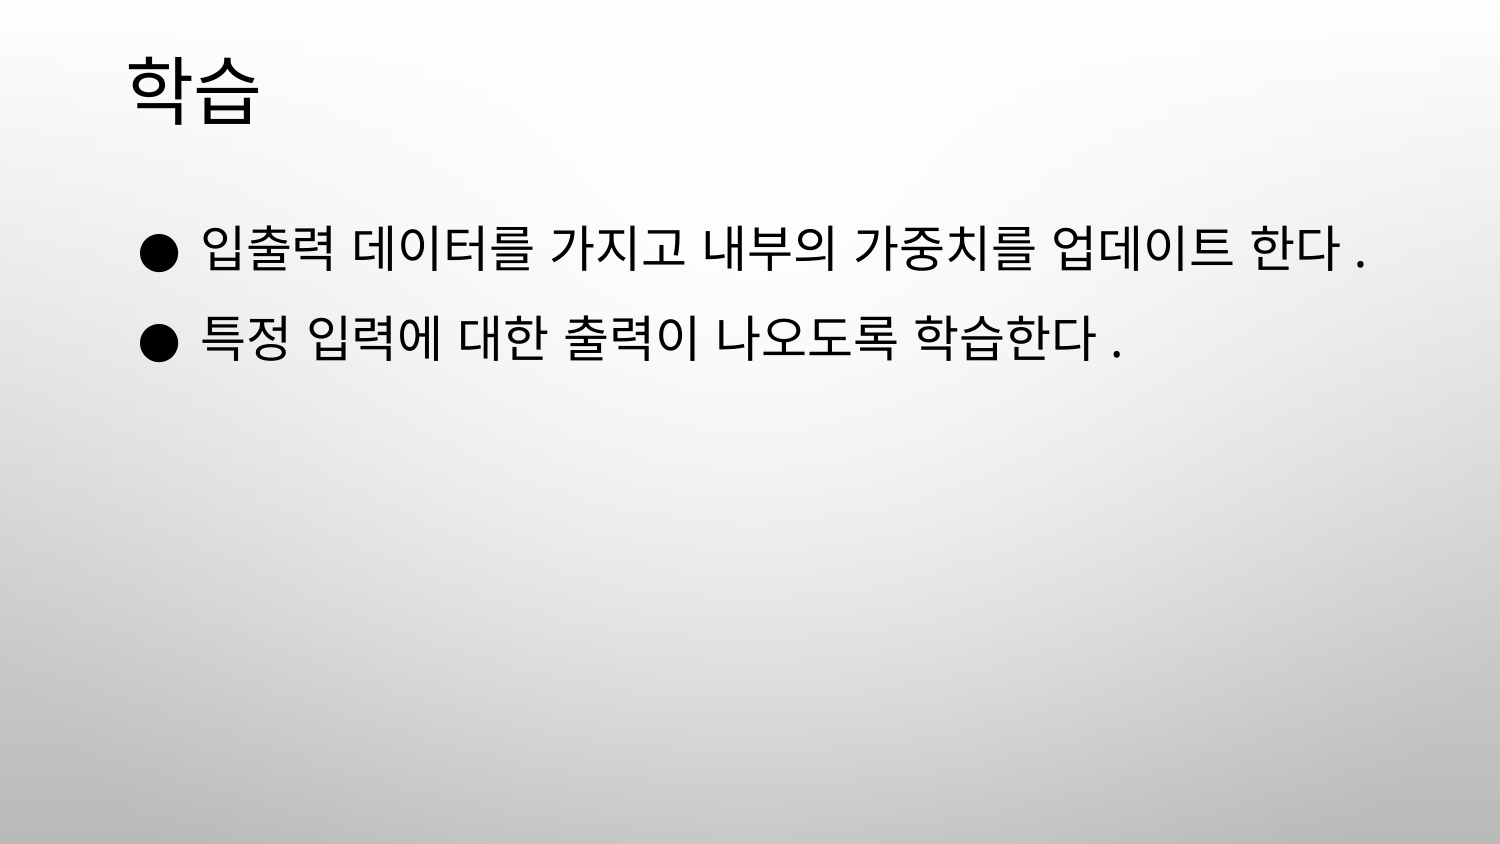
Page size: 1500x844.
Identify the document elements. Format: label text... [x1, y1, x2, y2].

picture [0, 0, 1500, 844]
list 입출력 데이터를 가지고 내부의 가중치를 업데이트 한다. 특정 입력에 대한 출력이 나오도록 학습한다. [125, 187, 1375, 680]
title 학습 [125, 65, 1375, 136]
